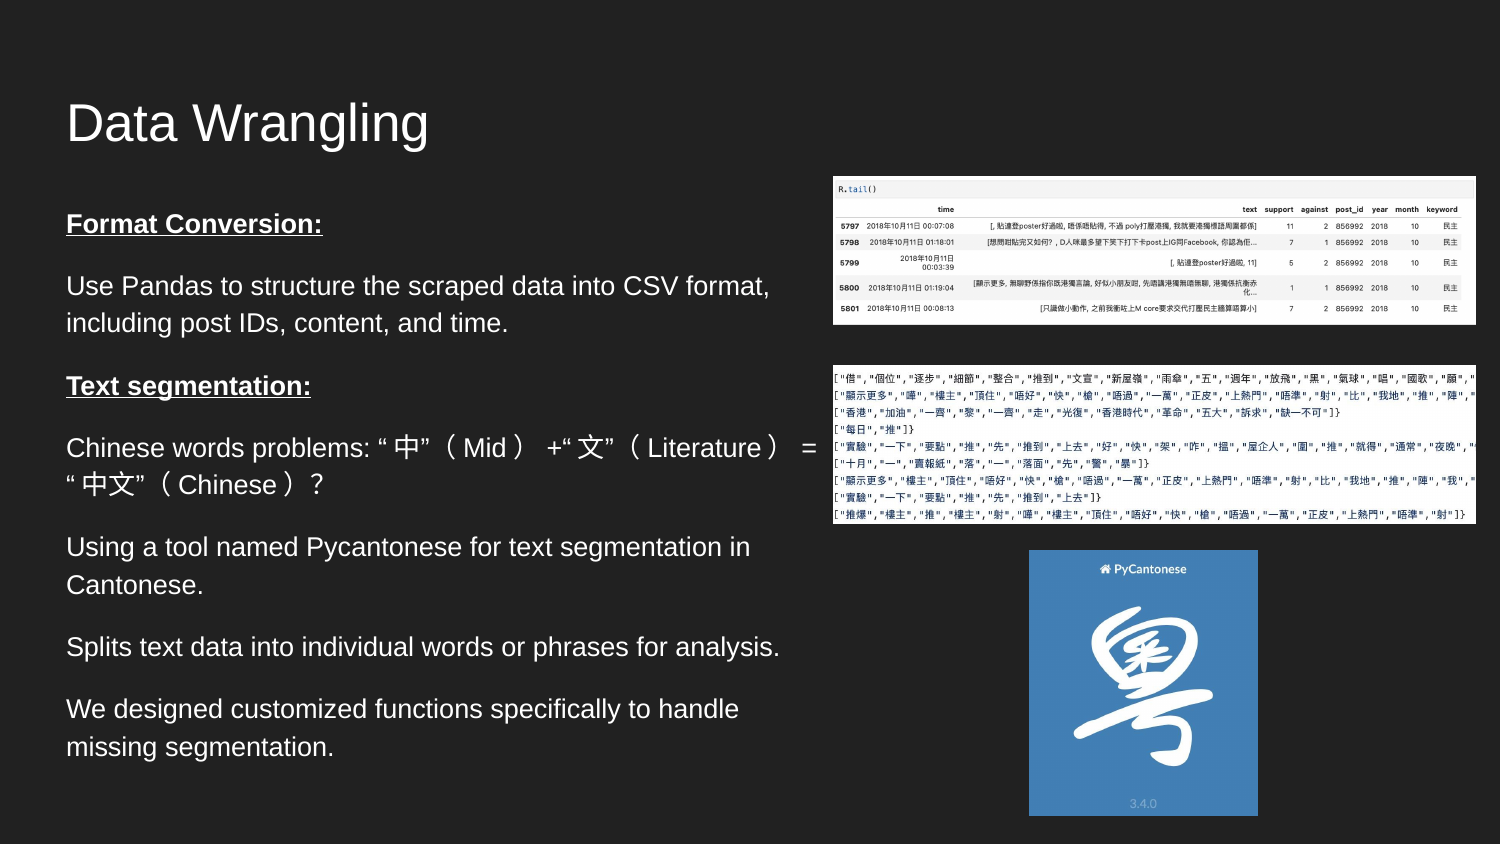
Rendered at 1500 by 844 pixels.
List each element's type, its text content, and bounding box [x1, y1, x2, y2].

title Data Wrangling [51, 72, 1449, 167]
picture [833, 365, 1476, 524]
picture [1029, 550, 1258, 816]
picture [833, 175, 1476, 325]
list Format Conversion: Use Pandas to structure the scraped data into CSV format, including post IDs, content, and time. Text segmentation: Chinese words problems: “中”（Mid）+“文”（Literature）= “中文”（Chinese）？ Using a tool named Pycantonese for text segmentation in Cantonese. Splits text data into individual words or phrases for analysis. We designed customized functions specifically to handle missing segmentation. [51, 186, 845, 816]
